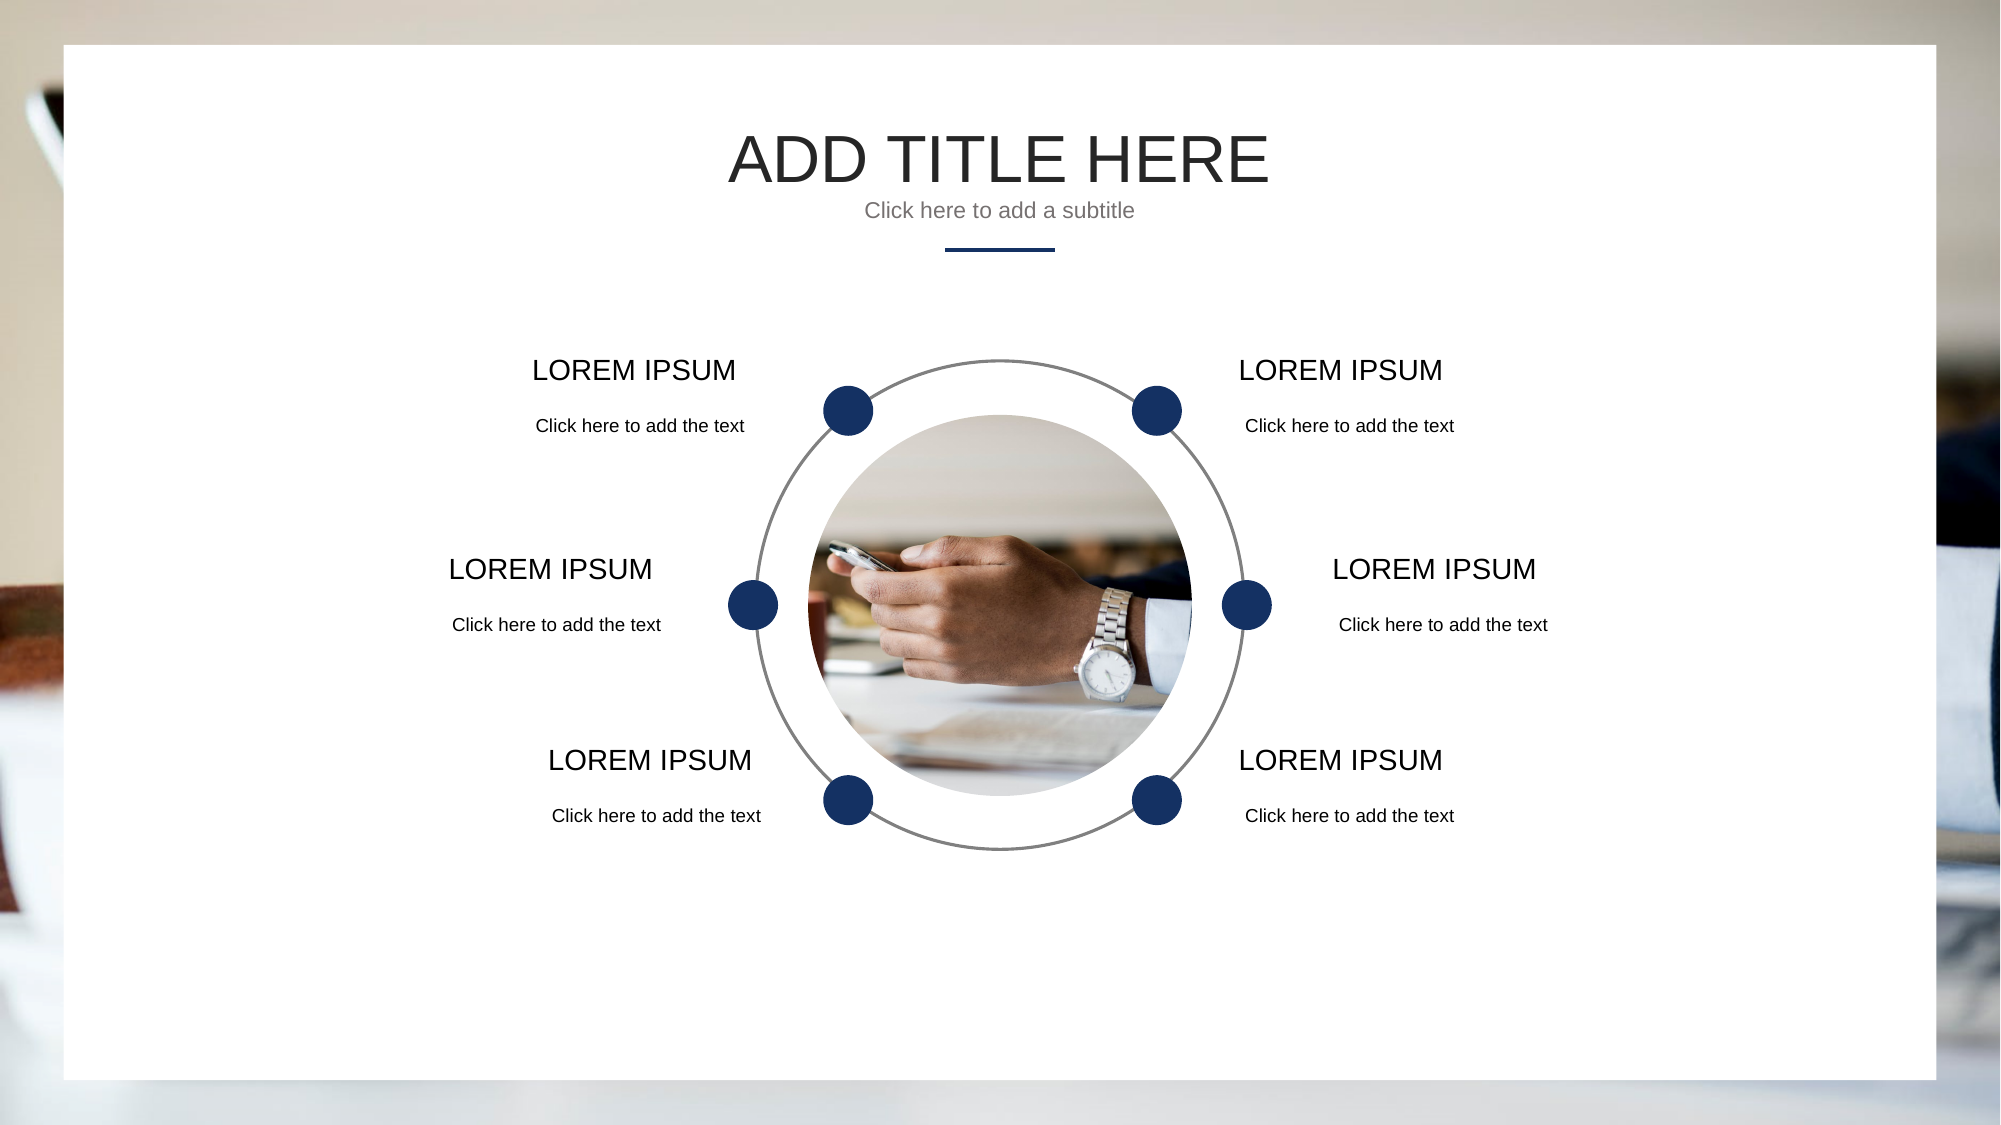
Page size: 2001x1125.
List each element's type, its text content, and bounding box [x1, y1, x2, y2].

text_box [871, 359, 1133, 414]
picture [0, 0, 2001, 1125]
text_box [871, 796, 1133, 851]
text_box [339, 343, 760, 468]
text_box [727, 579, 780, 632]
text_box [822, 796, 875, 827]
text_box [1192, 452, 1244, 758]
text_box Click here to add a subtitle [723, 188, 1277, 231]
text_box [1230, 343, 1651, 468]
text_box [1220, 579, 1273, 632]
text_box [1130, 796, 1183, 827]
text_box [756, 452, 808, 758]
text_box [255, 543, 676, 668]
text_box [1324, 543, 1745, 668]
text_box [1230, 734, 1651, 859]
text_box ADD TITLE HERE [393, 105, 1607, 205]
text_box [355, 734, 776, 859]
text_box [822, 384, 875, 414]
text_box [1130, 384, 1183, 414]
